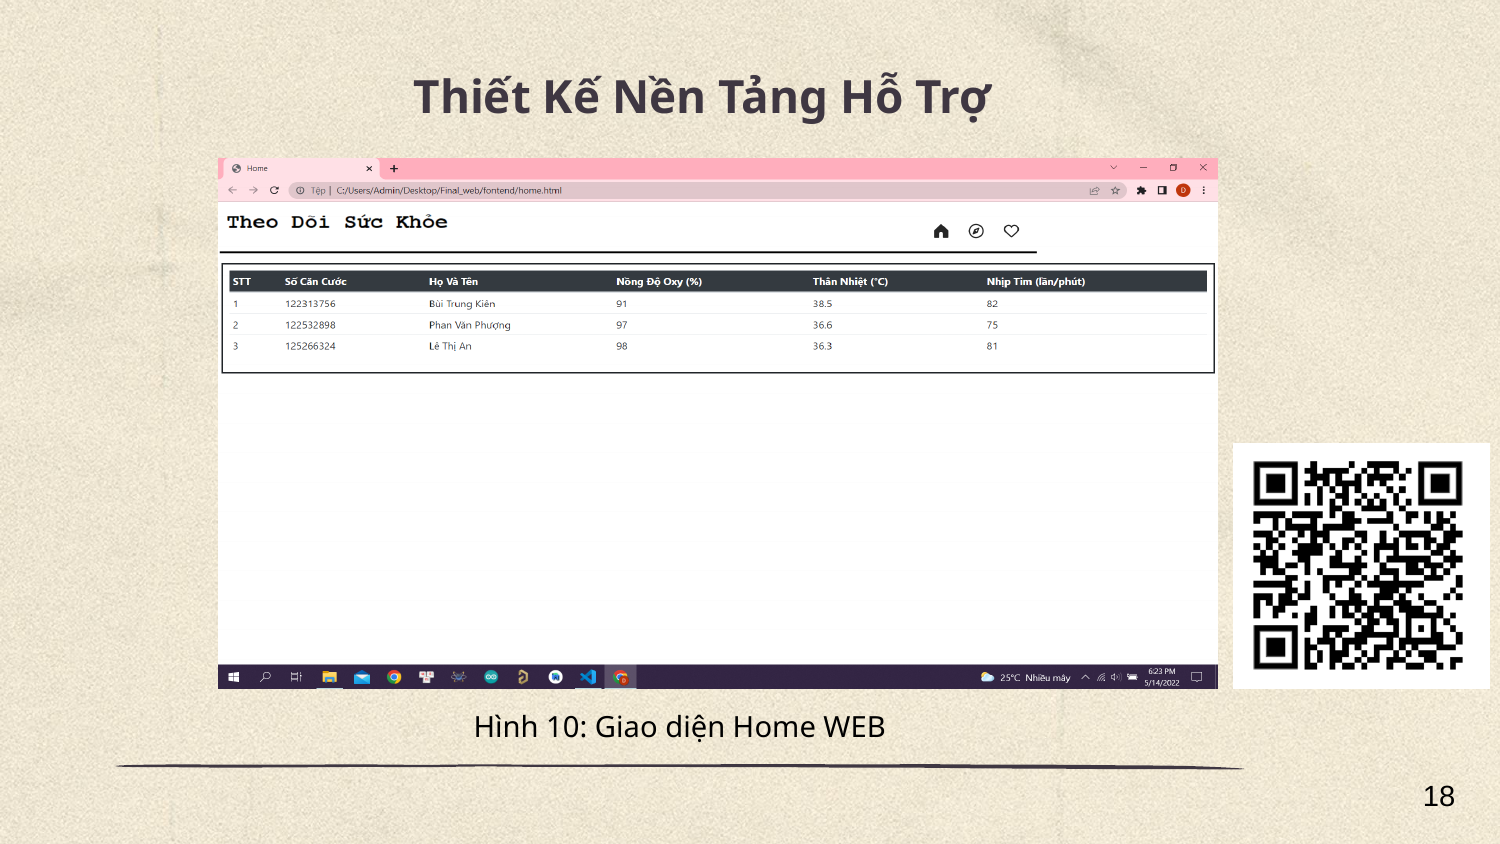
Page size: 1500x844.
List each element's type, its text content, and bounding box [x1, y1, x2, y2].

picture [0, 0, 1500, 844]
text_box 18 [1408, 769, 1471, 820]
text_box Hình 10: Giao diện Home WEB [458, 701, 902, 751]
text_box [115, 764, 1245, 770]
title Thiết Kế Nền Tảng Hỗ Trợ [398, 52, 1037, 153]
